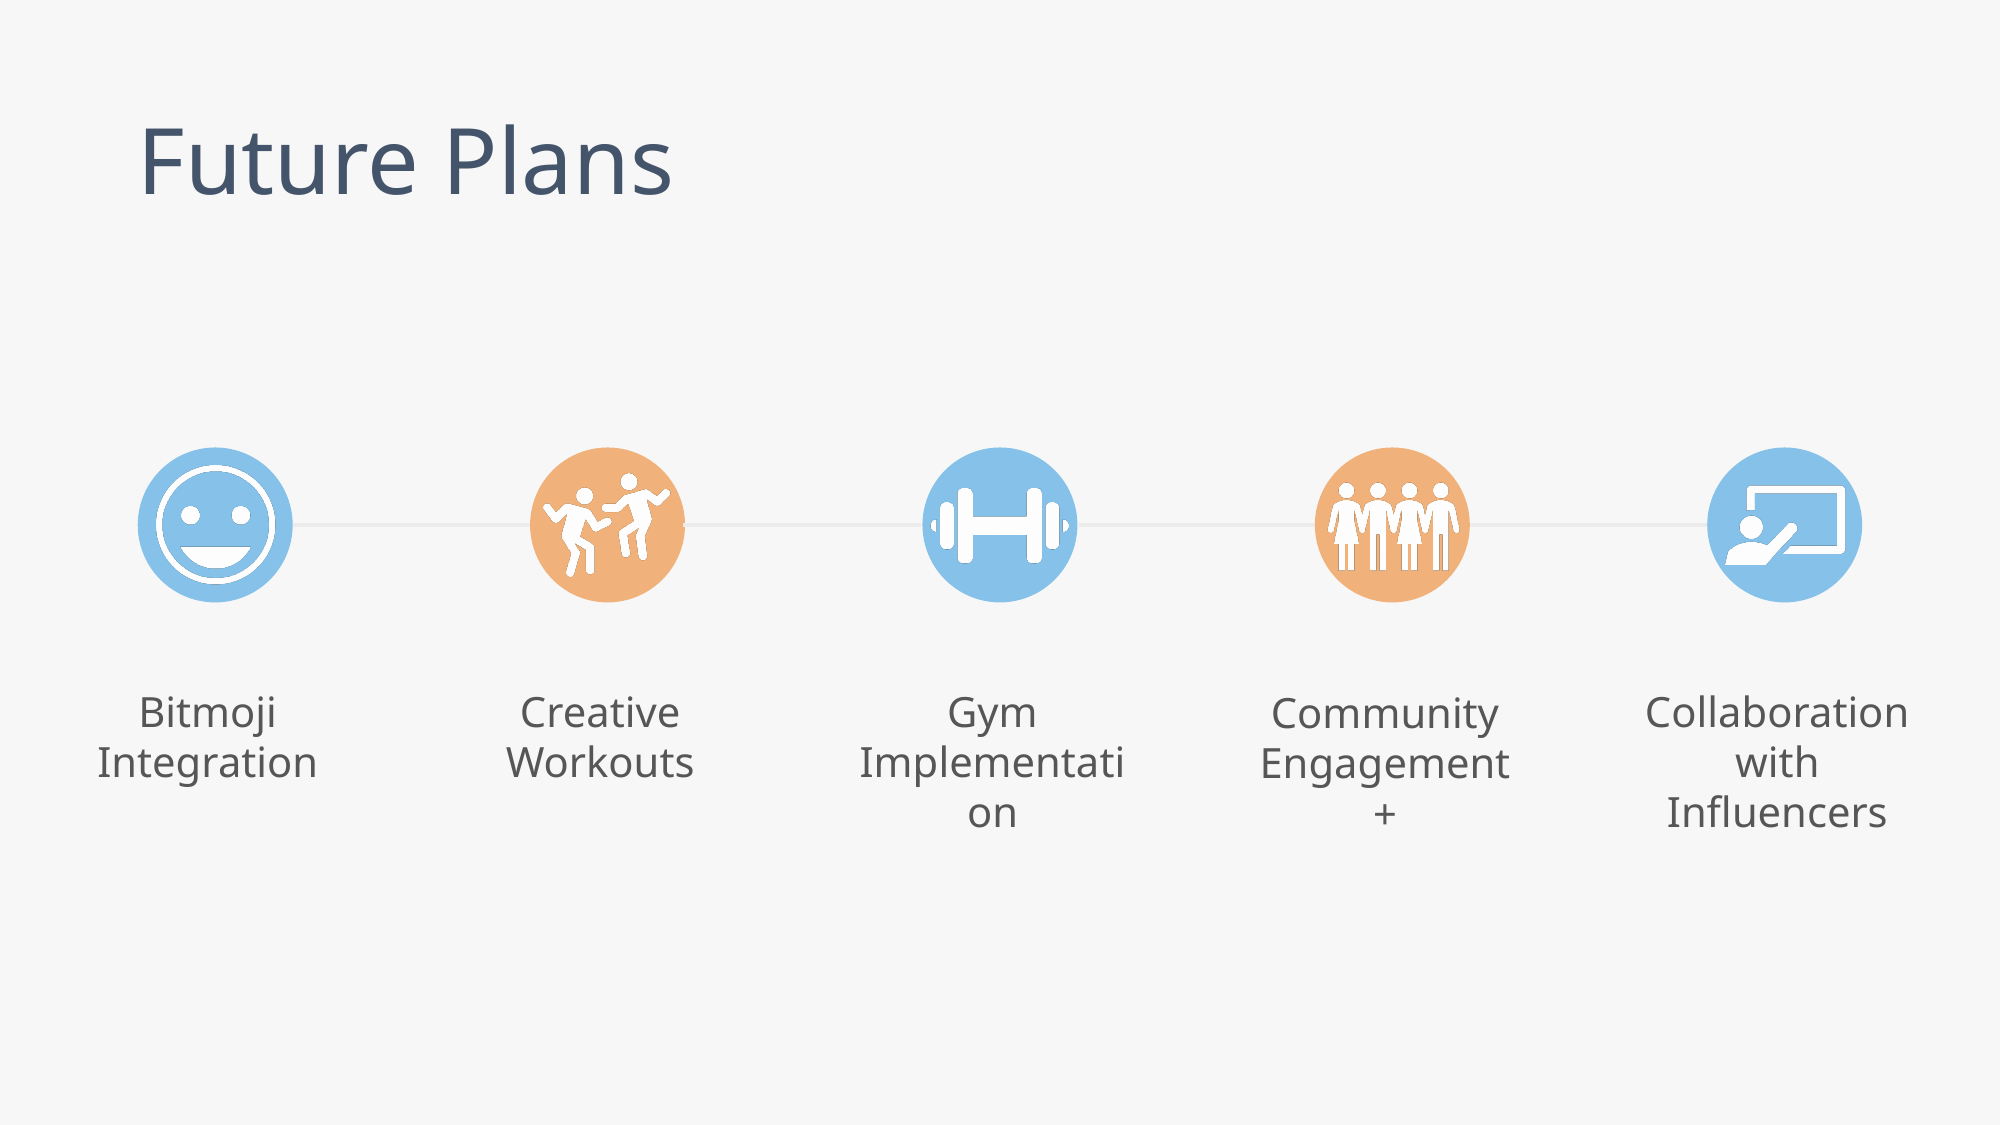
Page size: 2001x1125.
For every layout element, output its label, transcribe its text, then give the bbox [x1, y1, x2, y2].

text_box Bitmoji Integration [88, 678, 343, 794]
picture [1719, 459, 1851, 591]
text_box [1707, 447, 1863, 603]
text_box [530, 447, 686, 603]
picture [924, 450, 1075, 601]
picture [140, 449, 291, 600]
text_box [922, 447, 1078, 603]
list Future Plans [137, 108, 1112, 224]
text_box Creative Workouts [480, 678, 735, 794]
picture [1318, 451, 1469, 602]
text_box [1314, 447, 1470, 603]
text_box Community Engagement+ [1255, 679, 1530, 845]
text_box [137, 447, 293, 603]
text_box Collaboration with Influencers [1635, 678, 1934, 844]
picture [538, 457, 675, 593]
text_box Gym Implementation [853, 678, 1147, 844]
